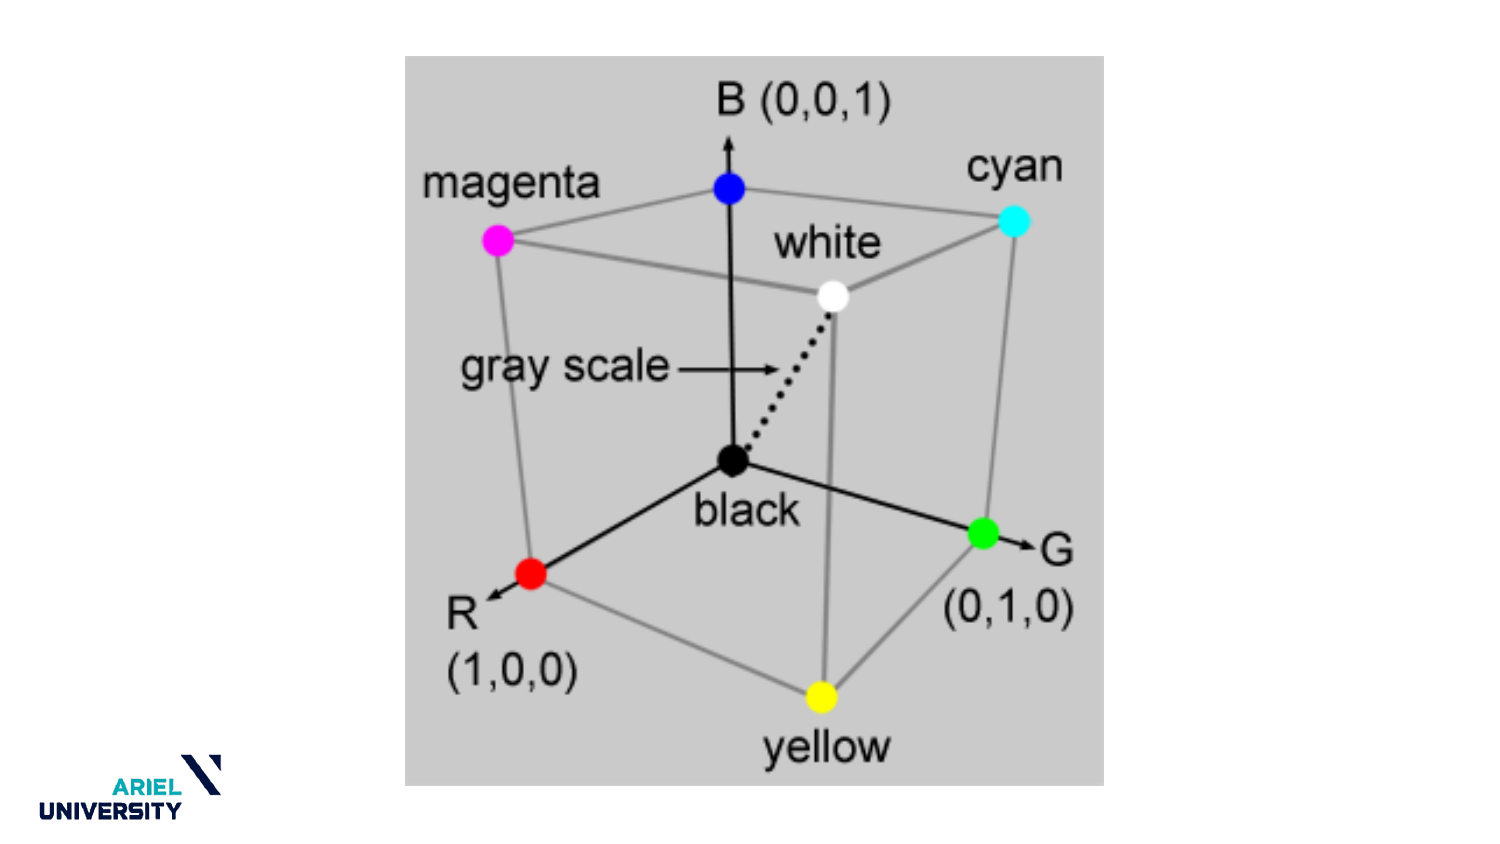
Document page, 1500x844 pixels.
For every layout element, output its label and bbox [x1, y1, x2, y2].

picture [405, 56, 1105, 786]
picture [14, 743, 246, 830]
